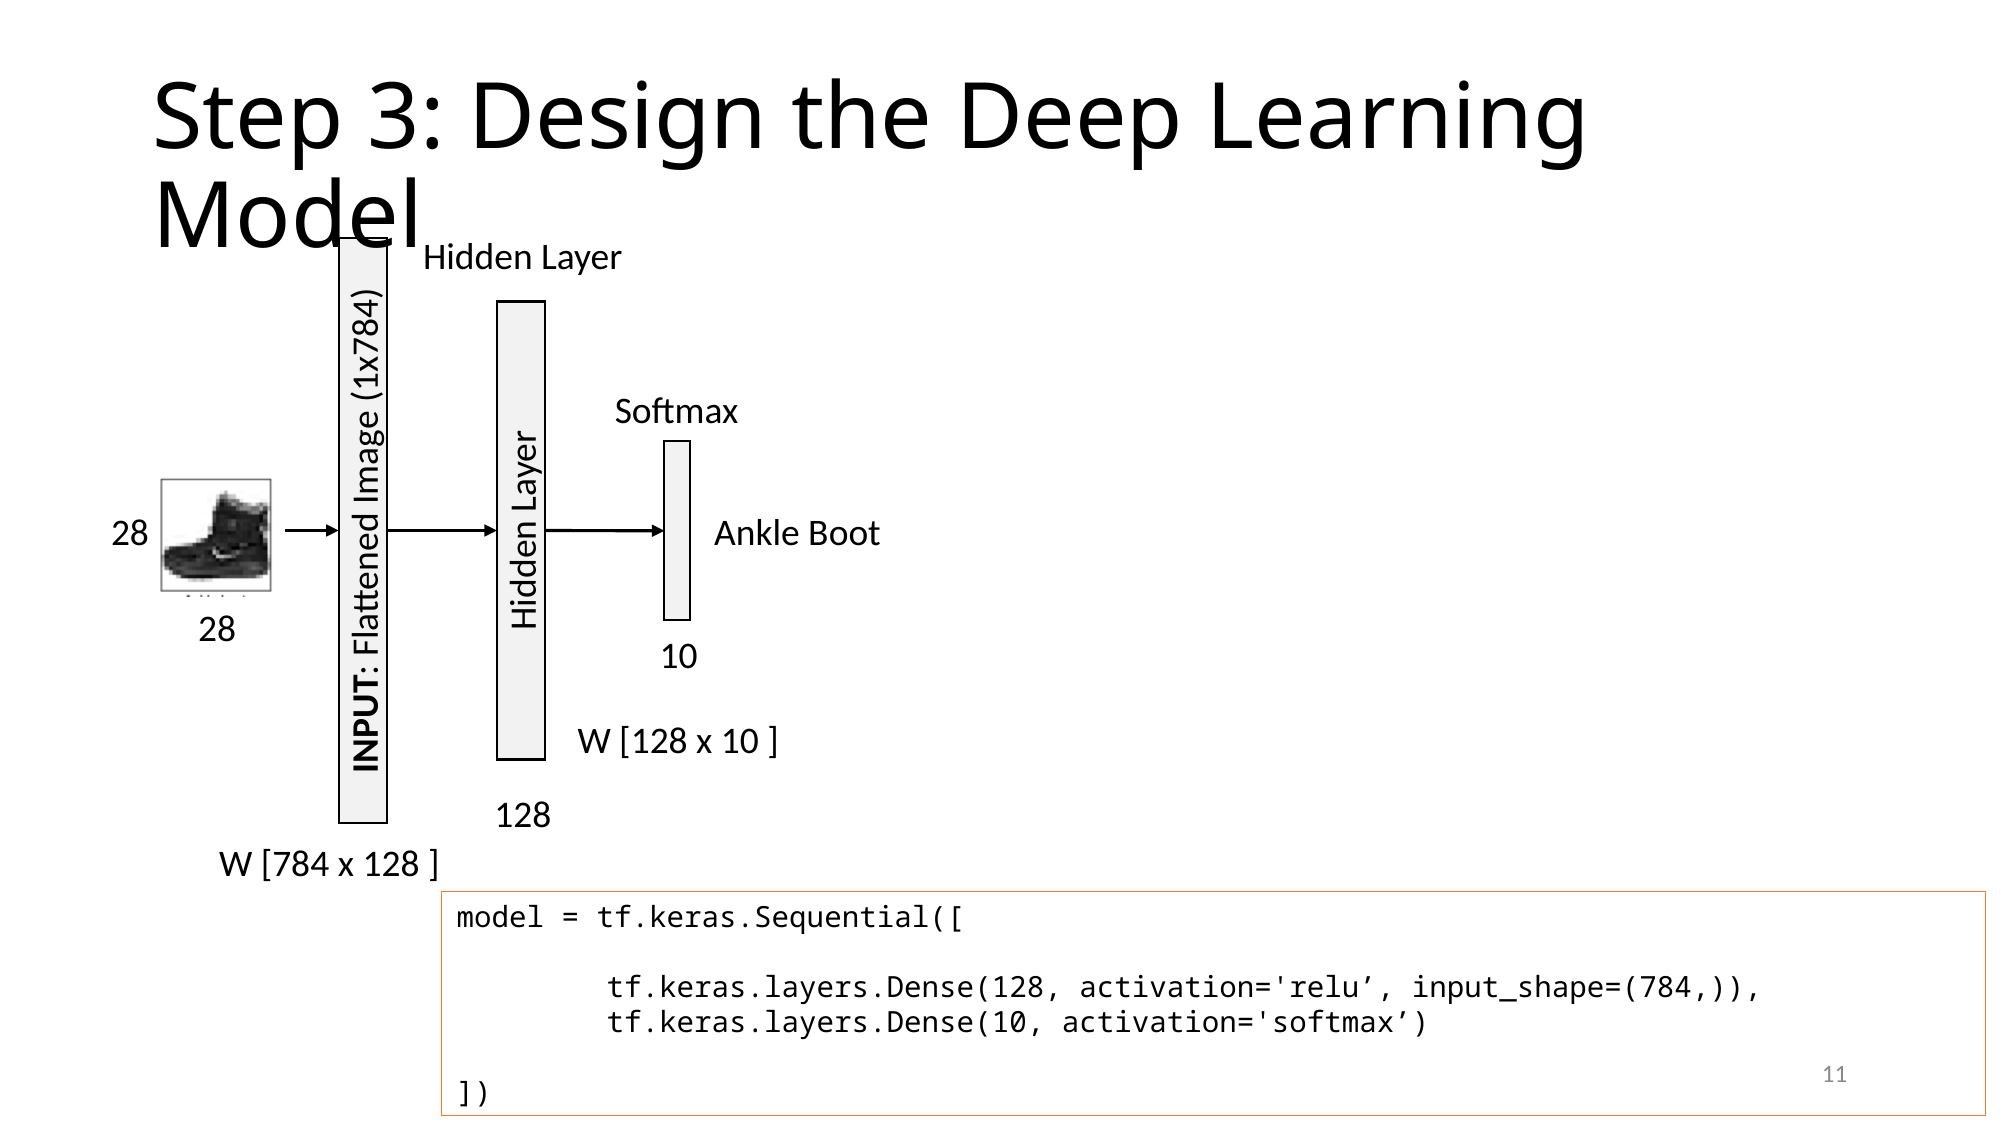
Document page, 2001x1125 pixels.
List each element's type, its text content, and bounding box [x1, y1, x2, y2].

text_box model = tf.keras.Sequential([ tf.keras.layers.Dense(128, activation='relu’, input_shape=(784,)), tf.keras.layers.Dense(10, activation='softmax’) ]) [441, 891, 1986, 1116]
text_box [663, 440, 691, 621]
text_box W [784 x 128 ] [204, 831, 455, 891]
text_box Hidden Layer [496, 300, 546, 761]
text_box 10 [644, 623, 713, 684]
text_box W [128 x 10 ] [562, 708, 794, 769]
text_box Softmax [600, 378, 754, 439]
text_box Hidden Layer [408, 278, 638, 285]
text_box Ankle Boot [699, 500, 896, 560]
text_box INPUT: Flattened Image (1x784) [338, 278, 388, 824]
text_box 128 [479, 783, 567, 843]
text_box Step 3: Design the Deep Learning Model [137, 59, 1863, 278]
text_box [95, 464, 285, 657]
